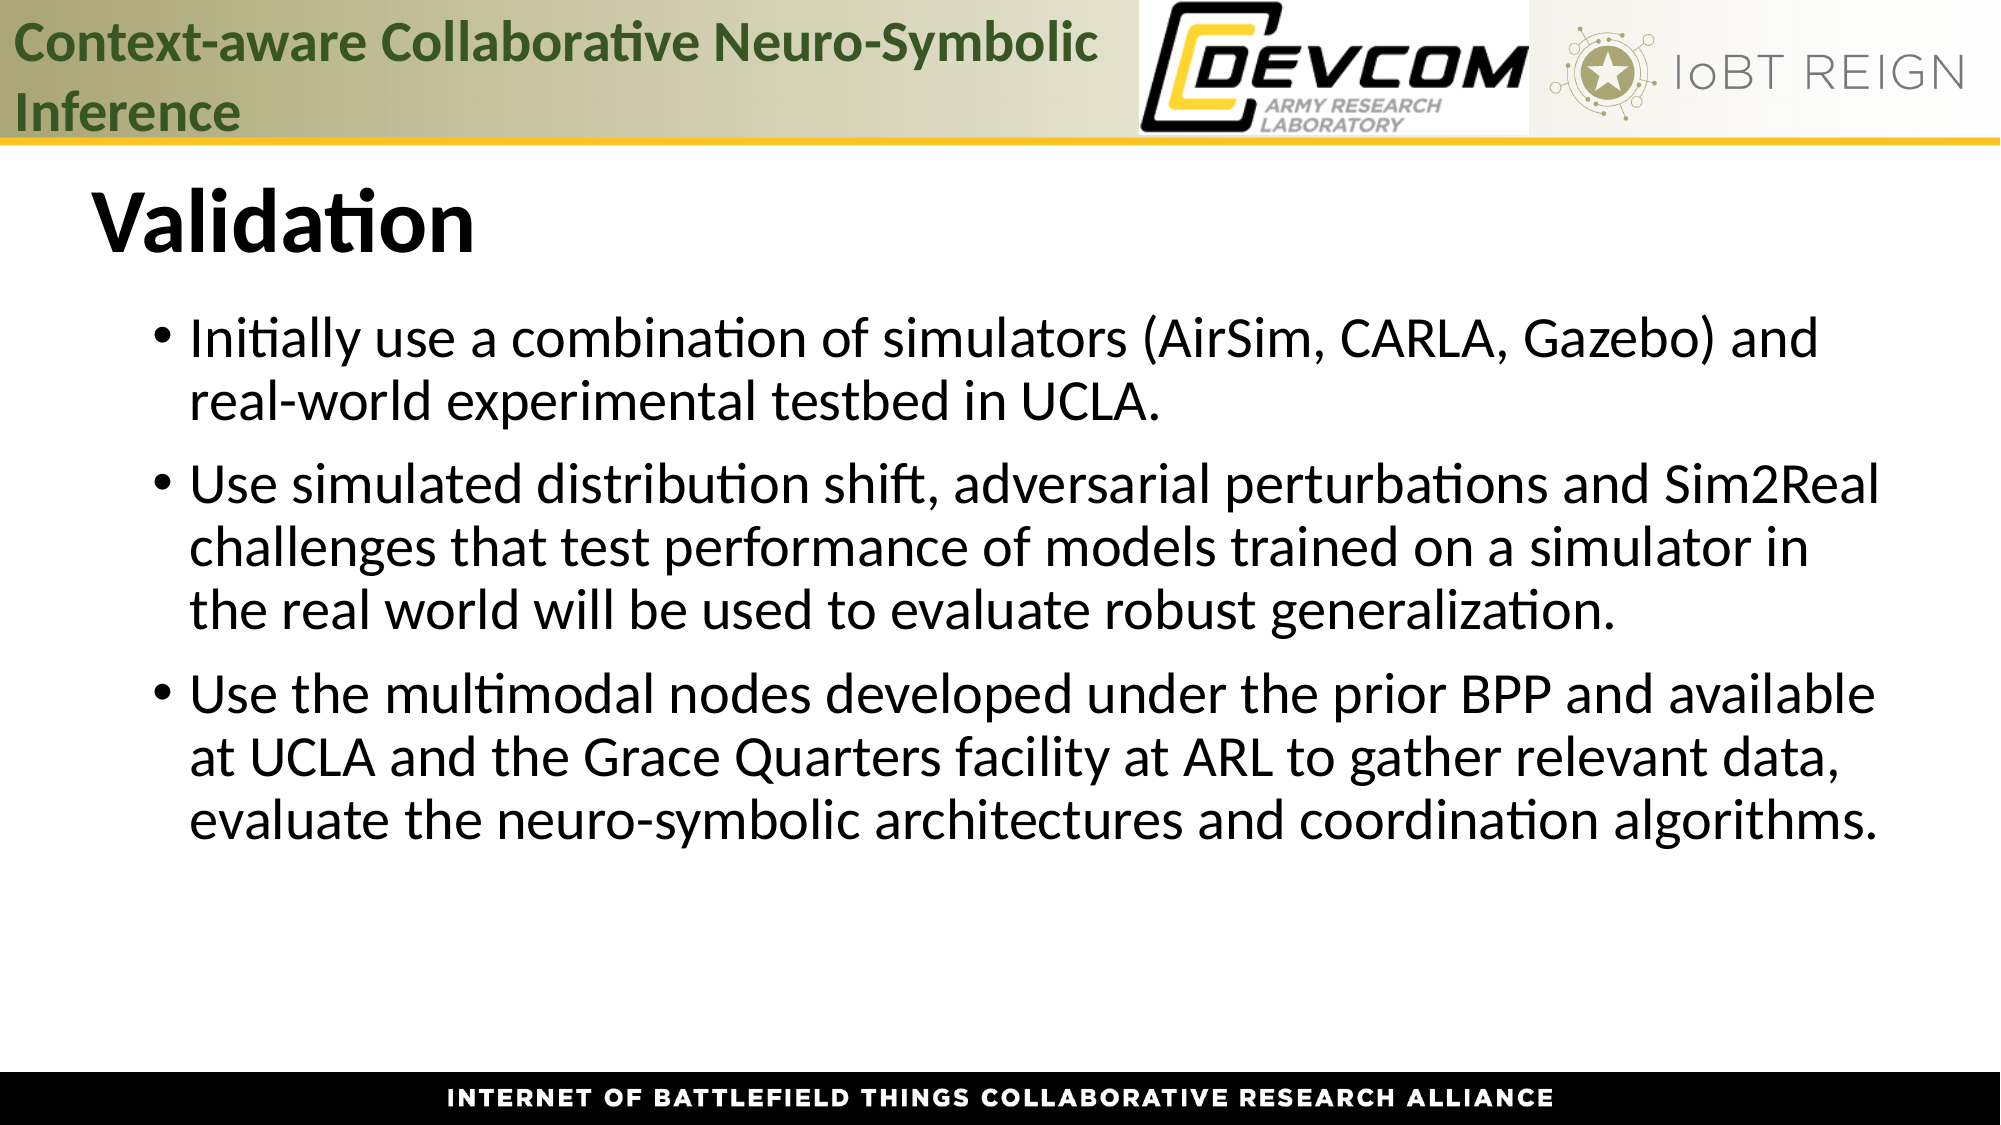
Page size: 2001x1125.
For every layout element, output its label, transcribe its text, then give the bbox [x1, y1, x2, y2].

title Validation [77, 165, 1897, 384]
list Initially use a combination of simulators (AirSim, CARLA, Gazebo) and real-world experimental testbed in UCLA. Use simulated distribution shift, adversarial perturbations and Sim2Real challenges that test performance of models trained on a simulator in the real world will be used to evaluate robust generalization. Use the multimodal nodes developed under the prior BPP and available at UCLA and the Grace Quarters facility at ARL to gather relevant data, evaluate the neuro-symbolic architectures and coordination algorithms. [137, 299, 1897, 1014]
text_box Context-aware Collaborative Neuro-Symbolic Inference [0, 0, 1173, 151]
picture [0, 1072, 2000, 1125]
picture [1173, 0, 2000, 146]
